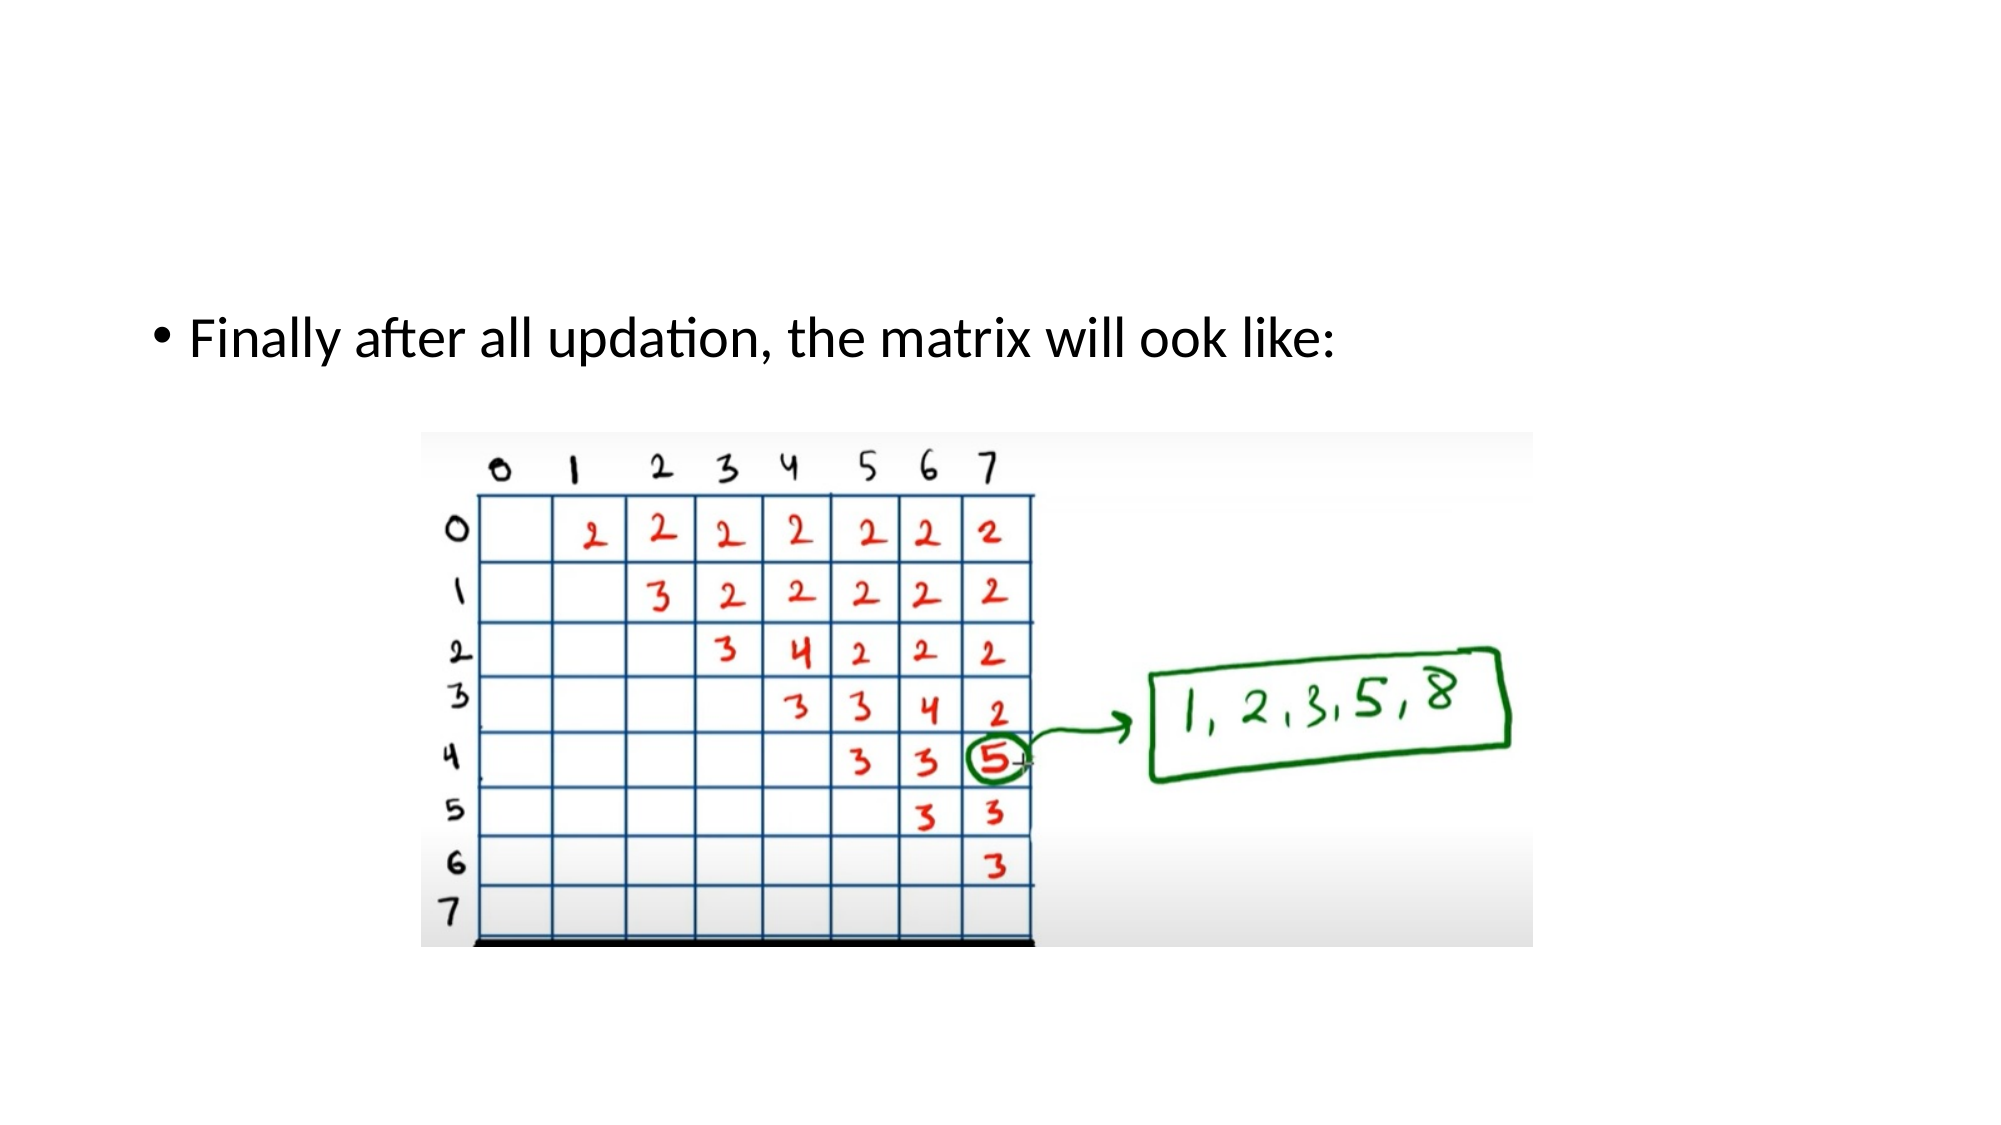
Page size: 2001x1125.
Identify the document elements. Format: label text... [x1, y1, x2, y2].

picture [421, 432, 1533, 947]
list Finally after all updation, the matrix will ook like: [137, 299, 1863, 1014]
